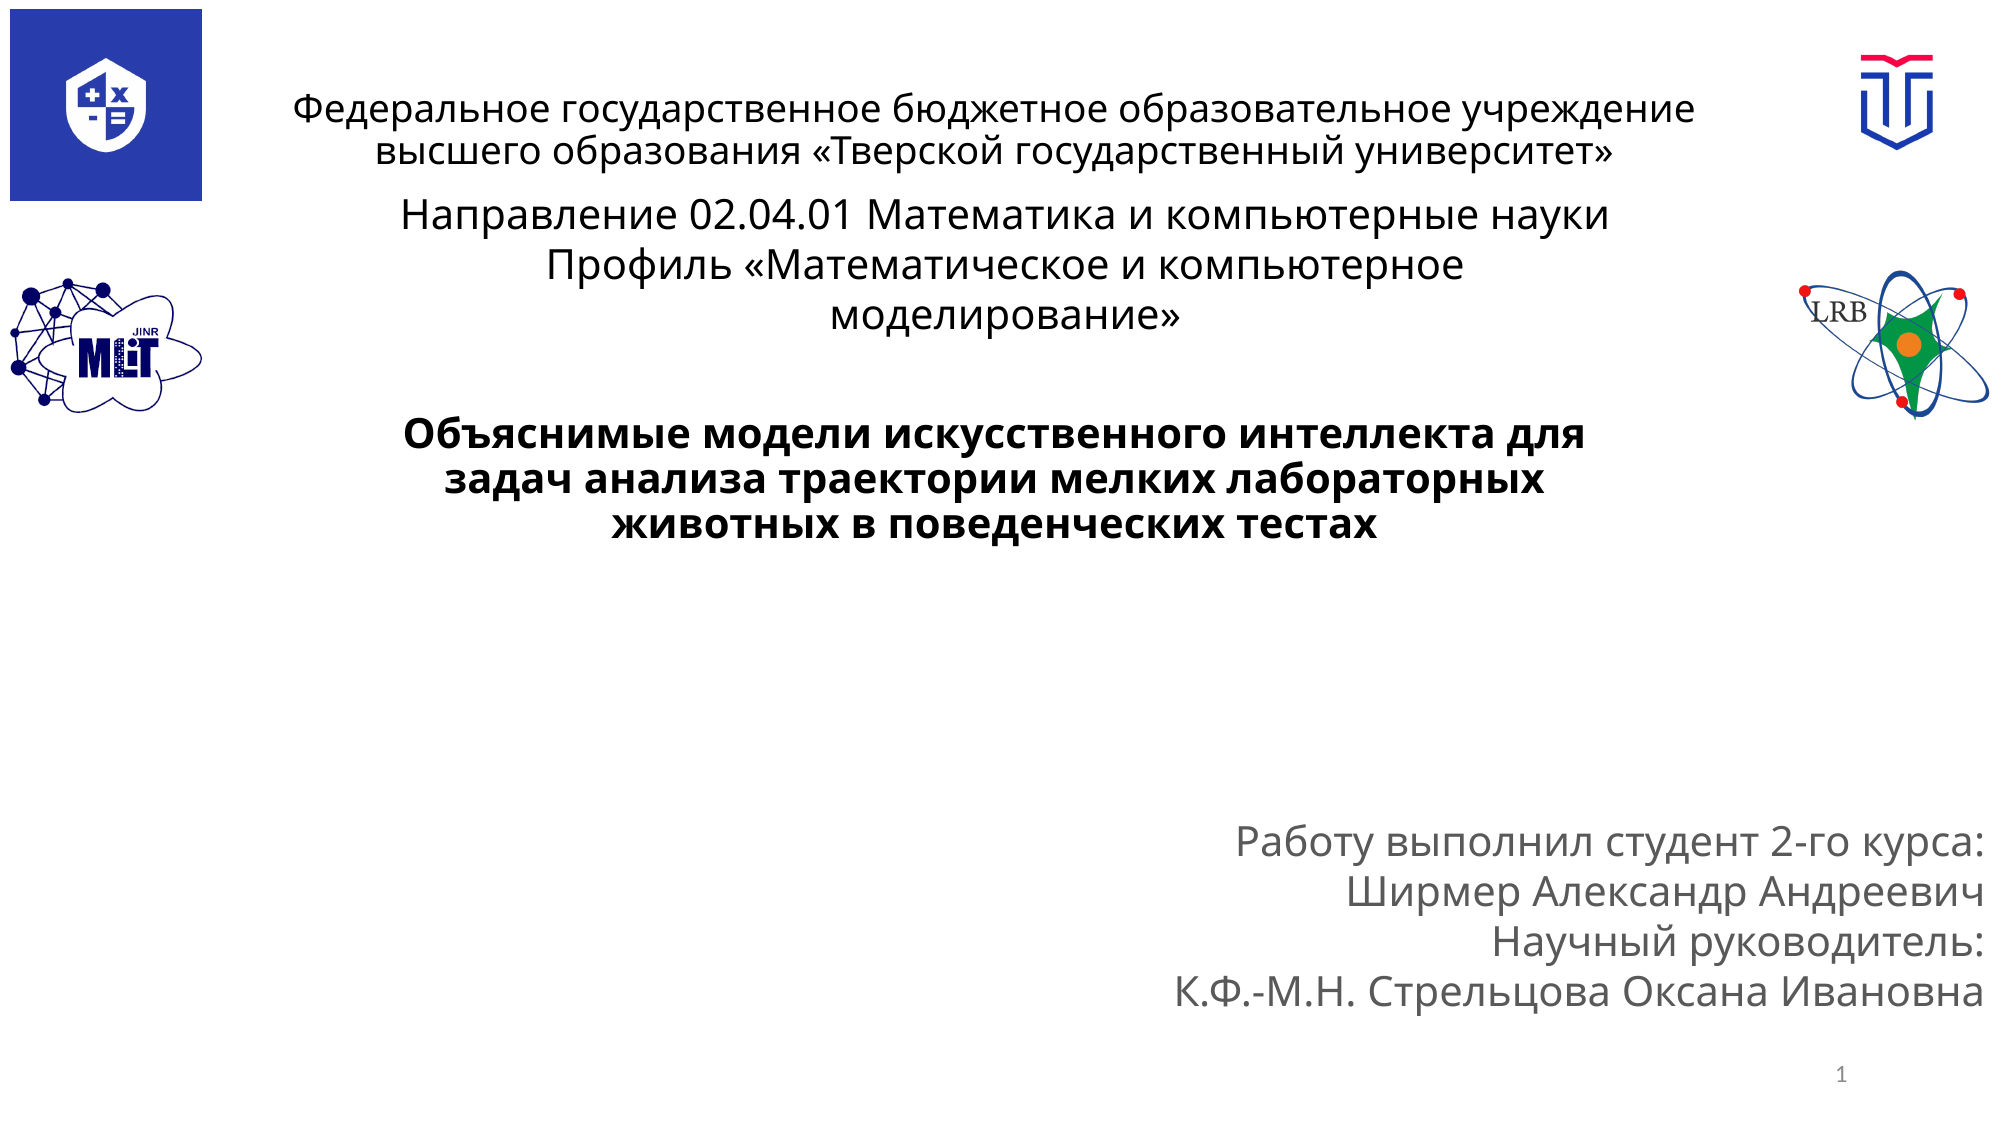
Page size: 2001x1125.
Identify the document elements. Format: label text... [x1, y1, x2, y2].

picture [10, 278, 202, 413]
text_box Направление 02.04.01 Математика и компьютерные науки Профиль «Математическое и компьютерное моделирование» [355, 180, 1655, 391]
slide_number 1 [1412, 1042, 1863, 1103]
picture [1798, 250, 1990, 442]
picture [1798, 9, 1990, 201]
title Федеральное государственное бюджетное образовательное учреждение высшего образования «Тверской государственный университет» [244, 47, 1745, 181]
subtitle Объяснимые модели искусственного интеллекта для задач анализа траектории мелких лабораторных животных в поведенческих тестах [345, 404, 1644, 562]
picture [10, 9, 202, 201]
text_box Работу выполнил студент 2-го курса: Ширмер Александр Андреевич Научный руководитель: К.Ф.-М.Н. Стрельцова Оксана Ивановна [1074, 806, 2000, 1122]
